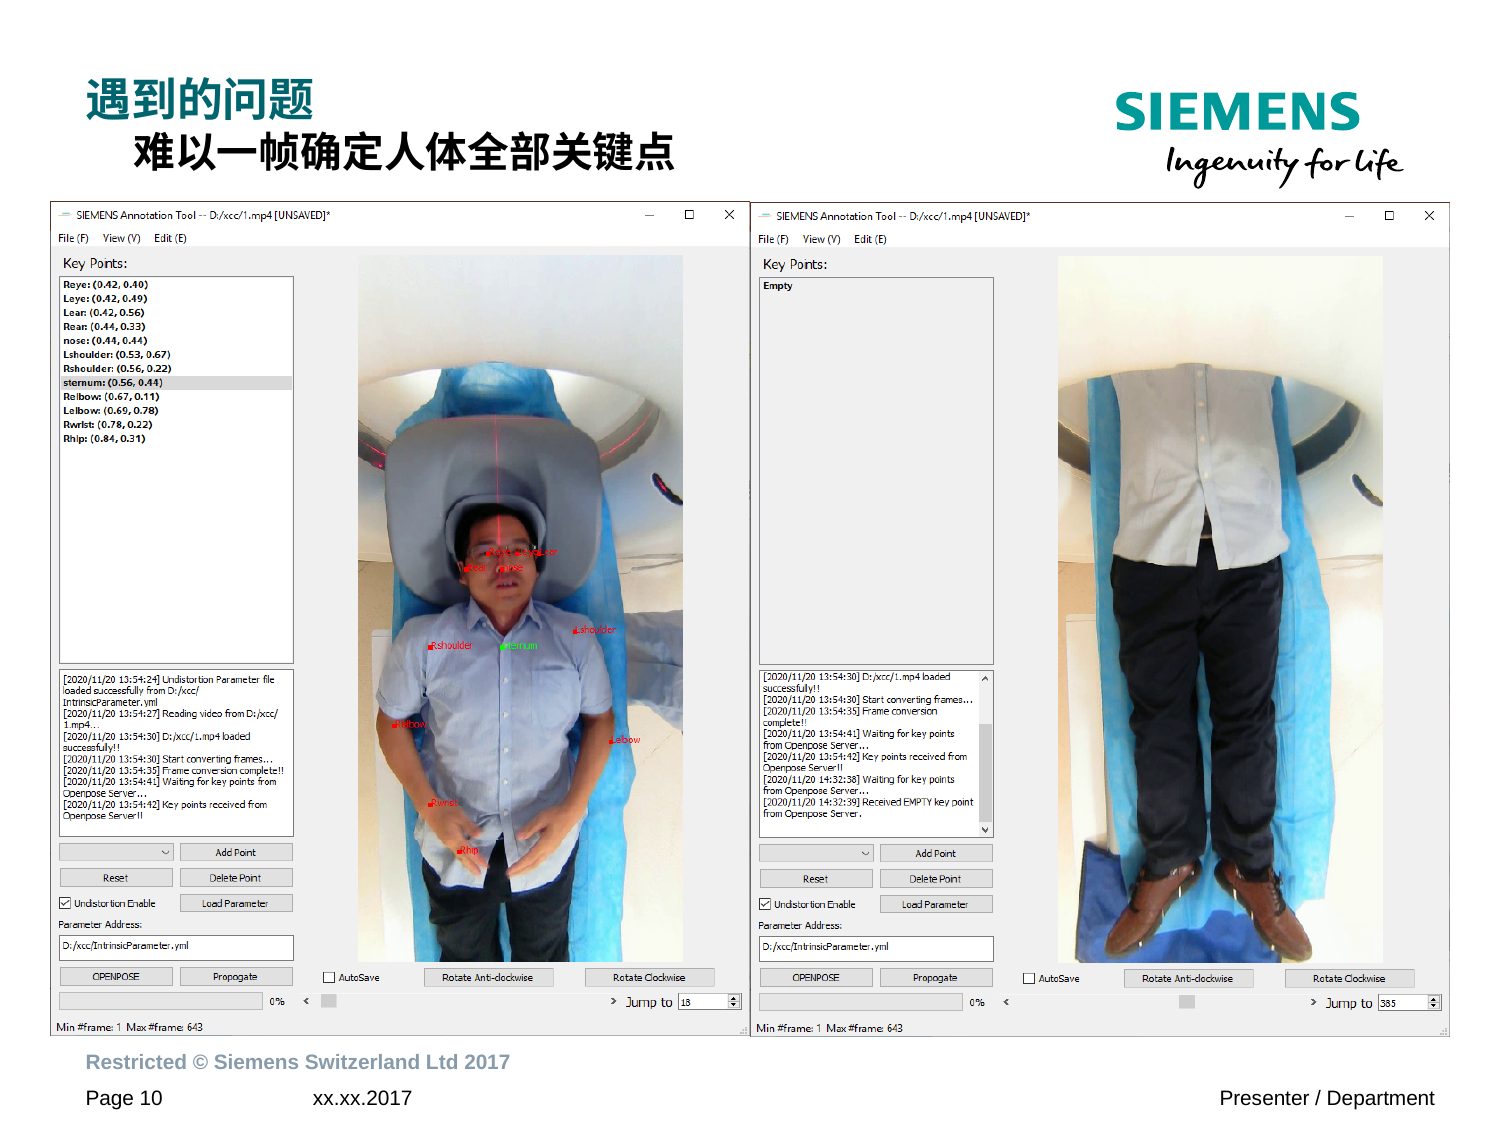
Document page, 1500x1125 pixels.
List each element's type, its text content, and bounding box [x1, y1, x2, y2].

picture [50, 201, 1450, 1037]
text_box 遇到的问题 难以一帧确定人体全部关键点 [0, 0, 1500, 237]
